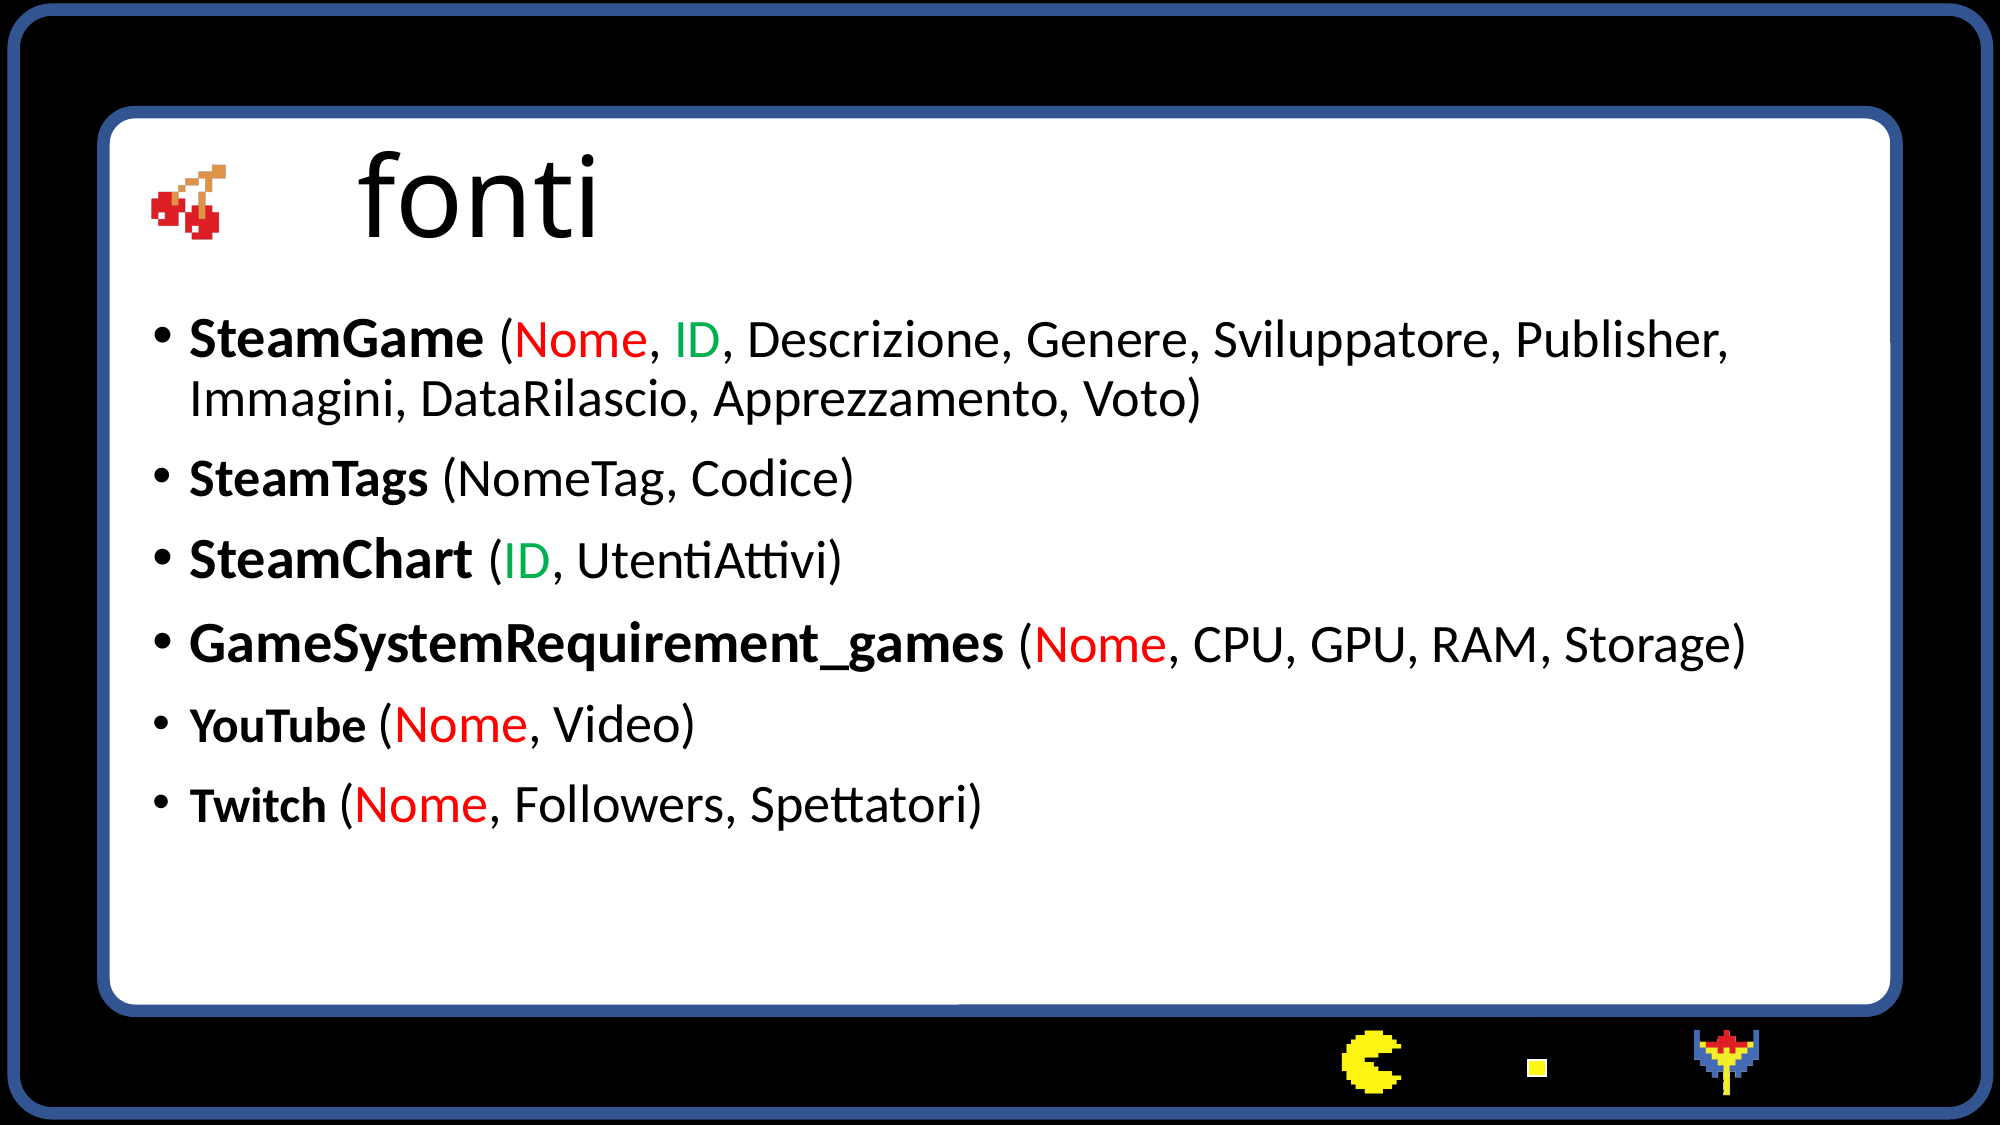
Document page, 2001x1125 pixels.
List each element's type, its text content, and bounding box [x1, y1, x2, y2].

picture [1335, 1025, 1408, 1098]
picture [117, 154, 260, 250]
text_box [0, 115, 12, 1007]
text_box [0, 0, 2000, 115]
picture [1669, 1021, 1784, 1105]
title fonti [137, 141, 1863, 262]
text_box [1989, 115, 2000, 1007]
text_box [0, 1007, 2000, 1125]
text_box [1527, 1059, 1547, 1077]
text_box [12, 8, 1989, 1115]
